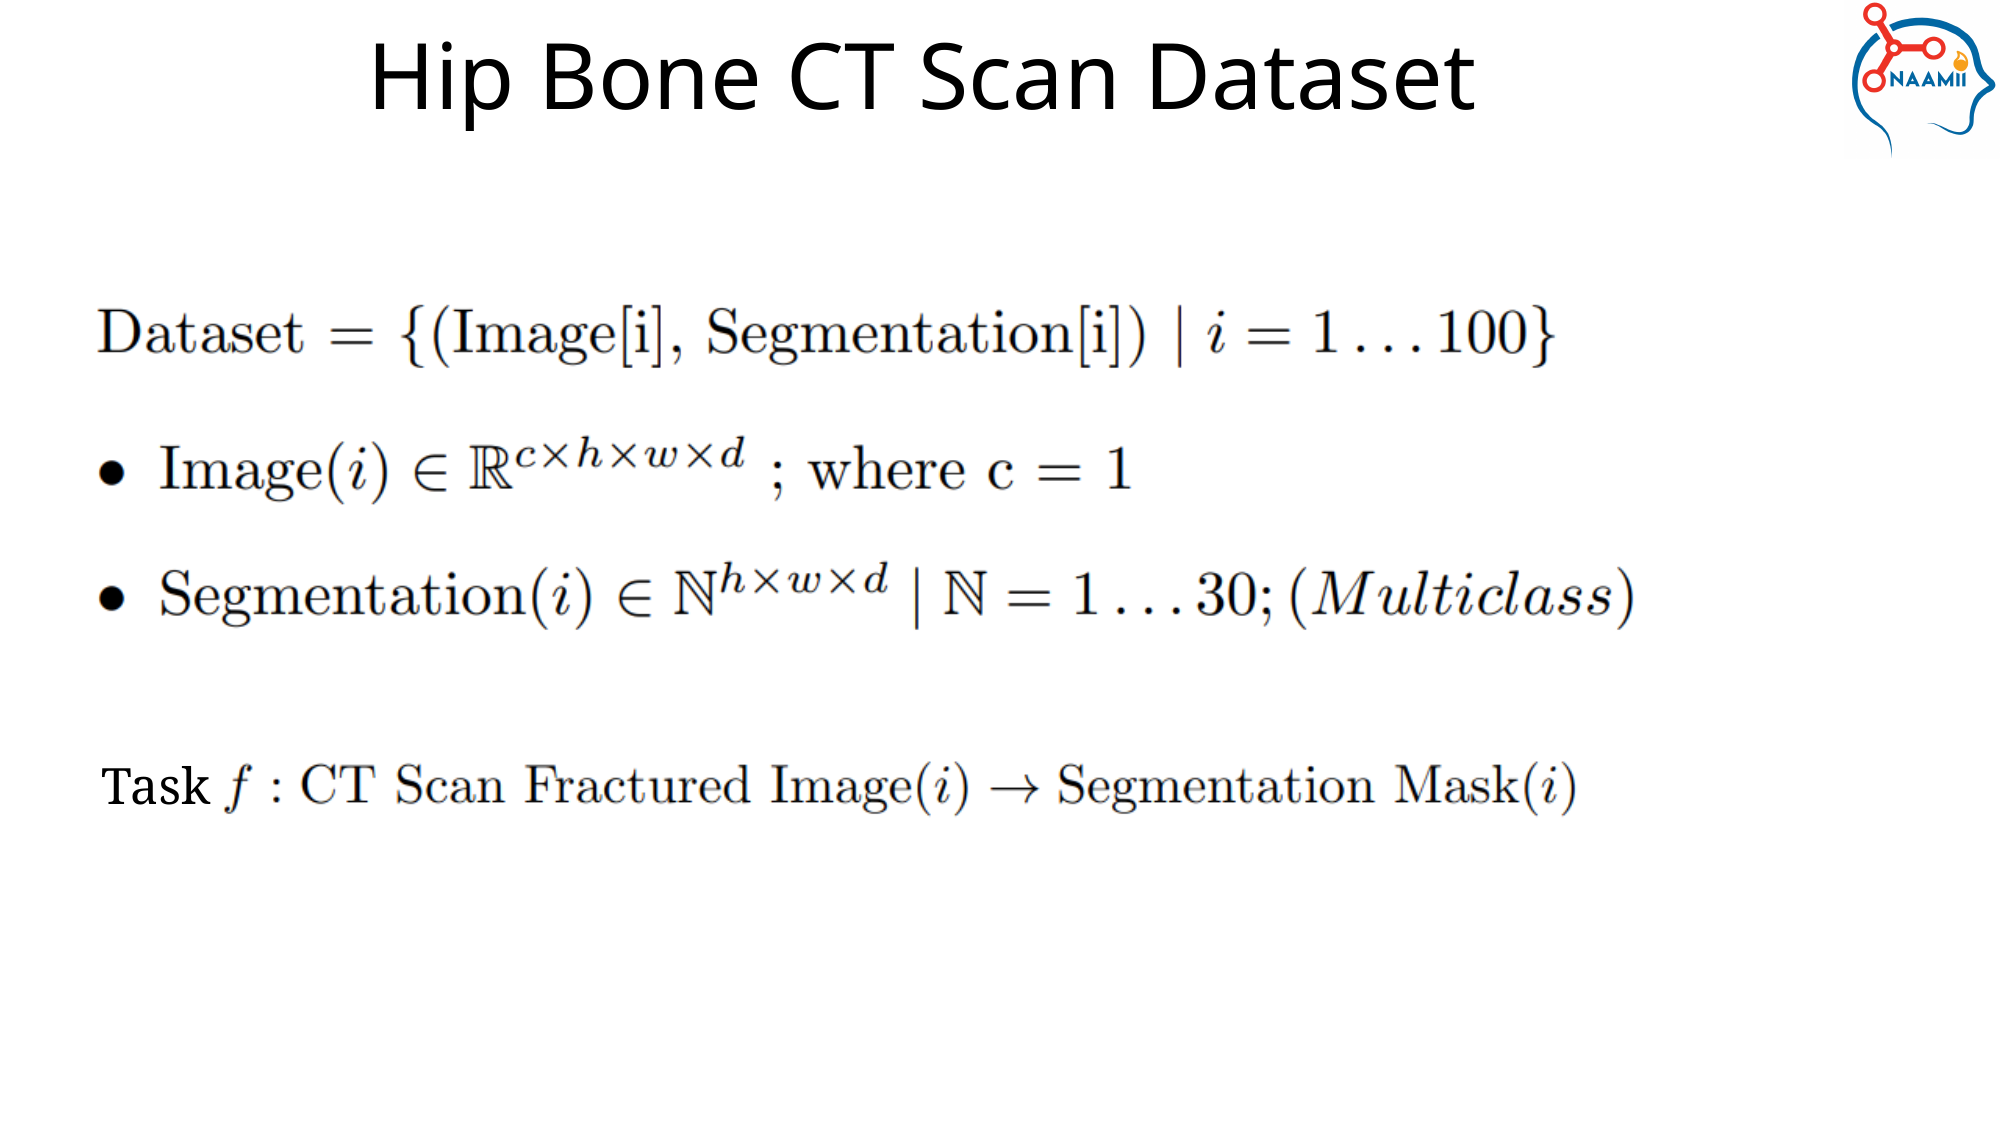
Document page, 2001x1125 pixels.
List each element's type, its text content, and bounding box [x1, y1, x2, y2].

picture [1844, 0, 2000, 159]
text_box Task [85, 746, 211, 822]
title Hip Bone CT Scan Dataset [0, 0, 1845, 189]
picture [86, 299, 1641, 641]
picture [211, 738, 1580, 833]
